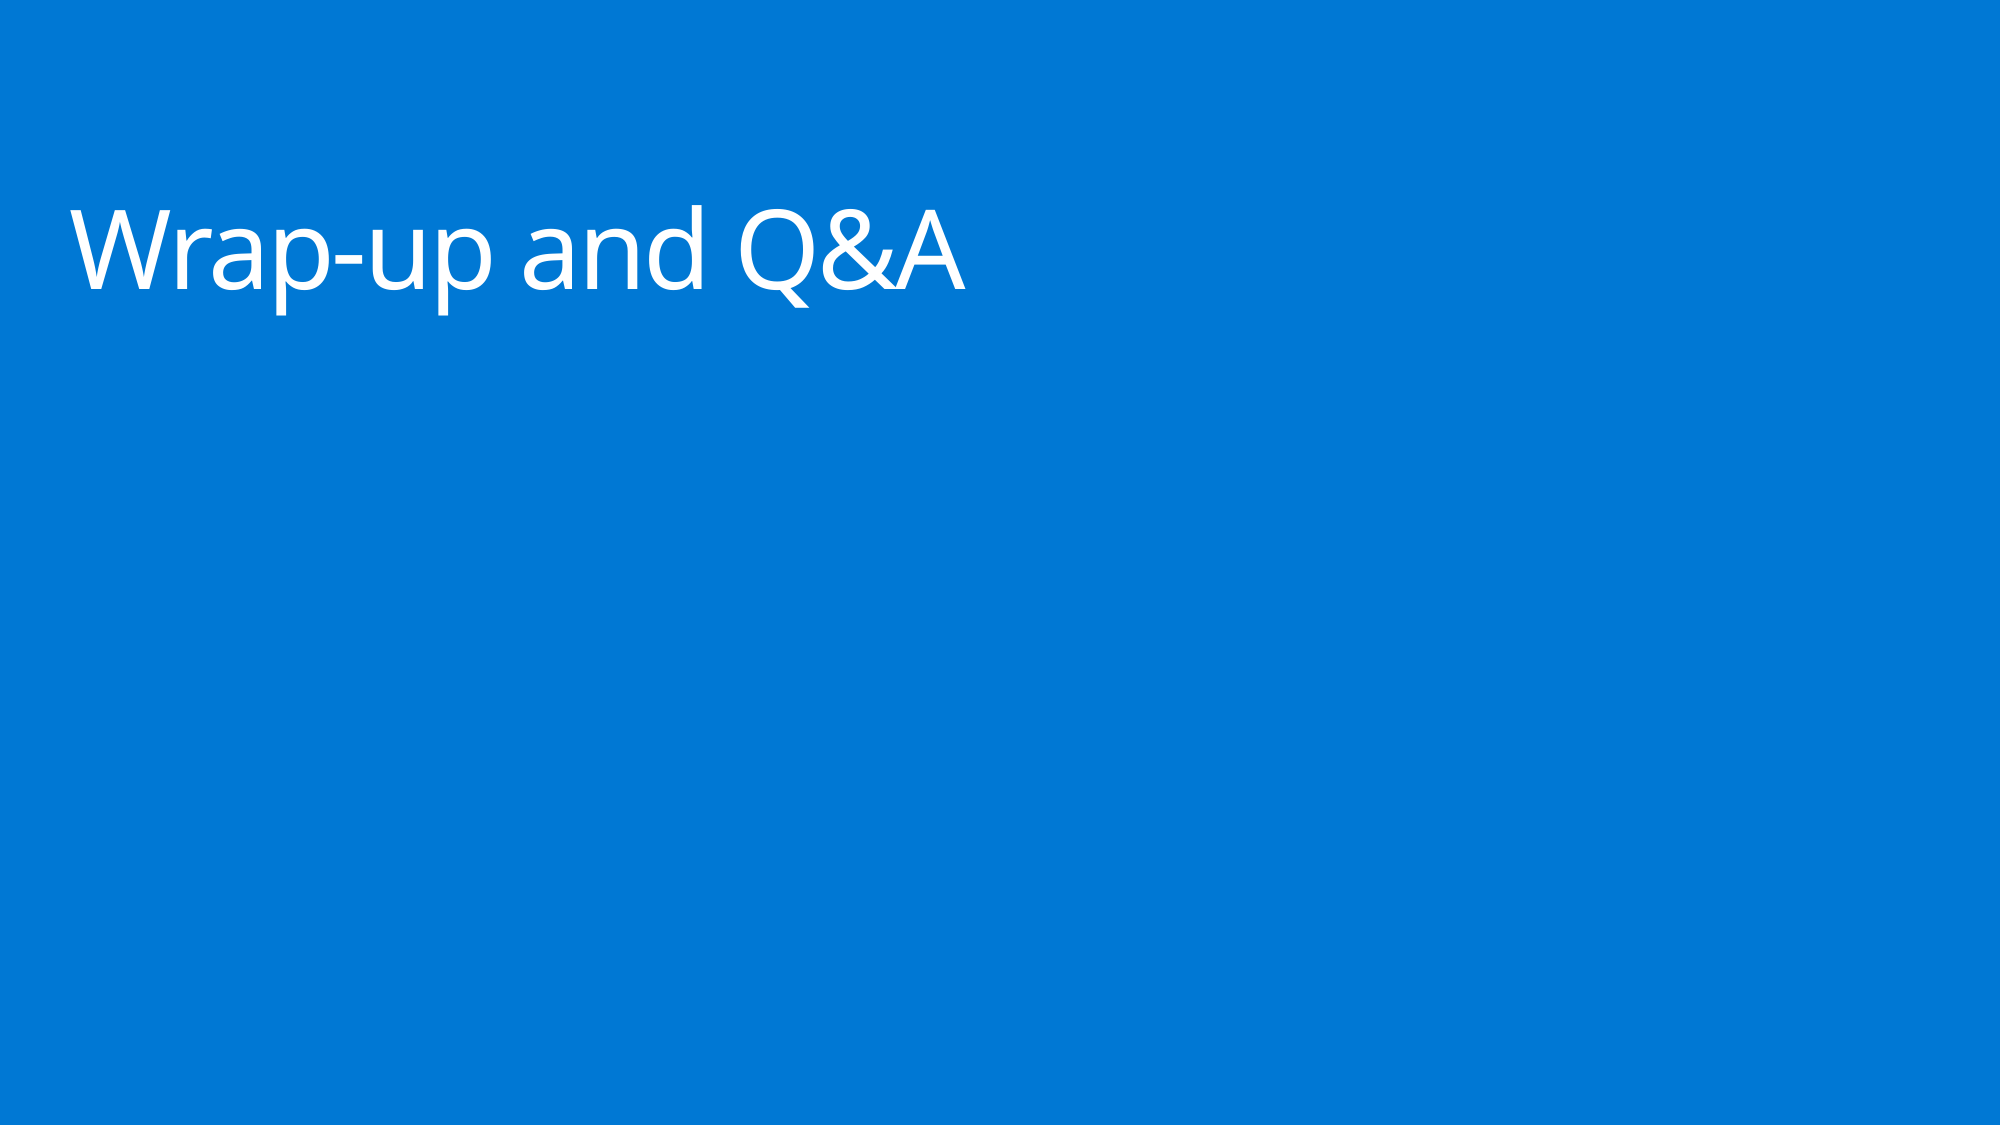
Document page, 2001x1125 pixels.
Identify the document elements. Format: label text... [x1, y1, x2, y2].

title Wrap-up and Q&A [69, 194, 1297, 775]
